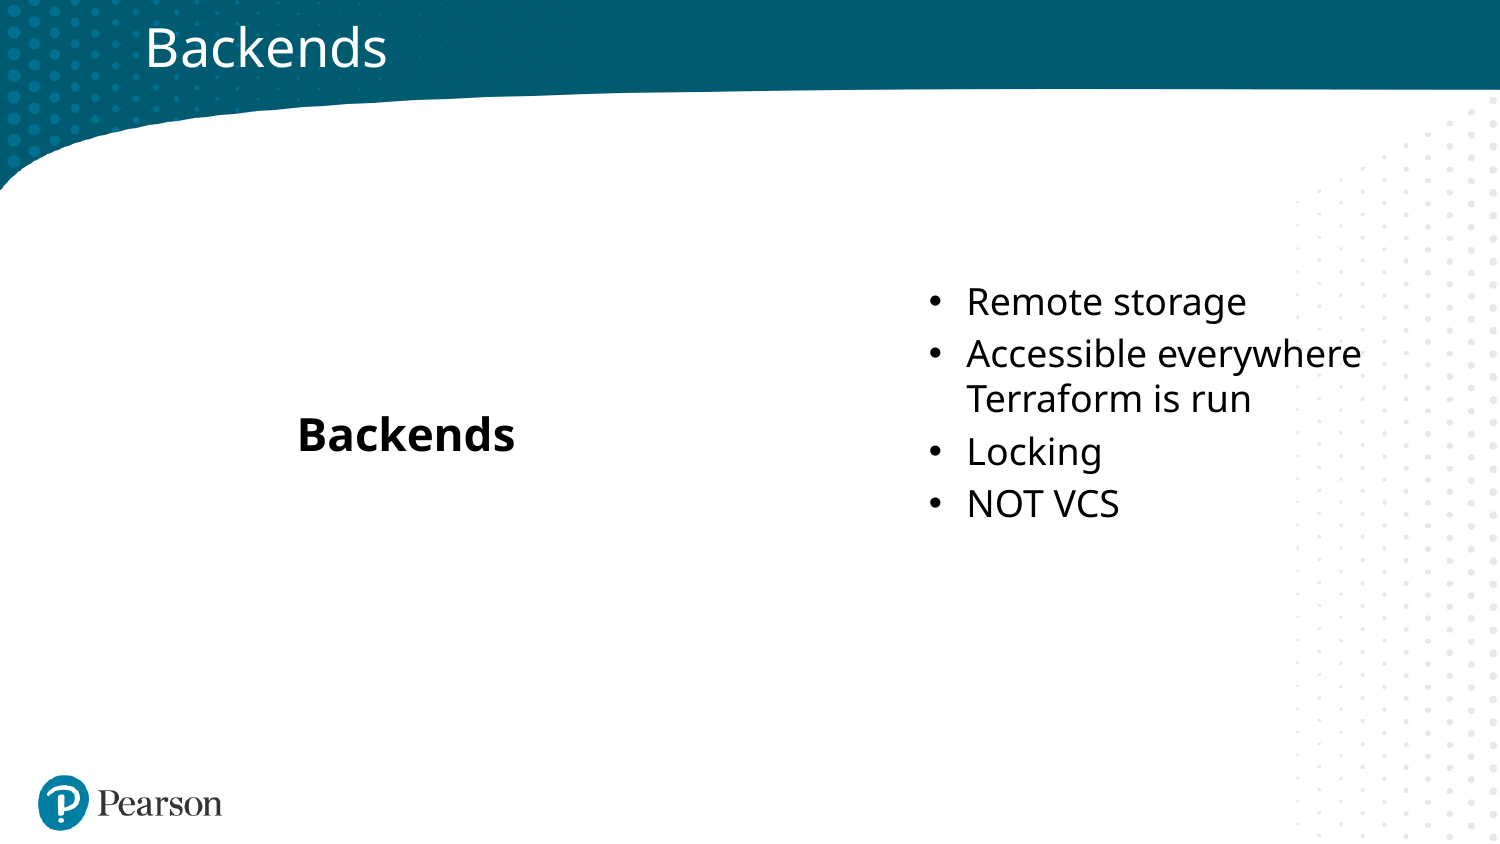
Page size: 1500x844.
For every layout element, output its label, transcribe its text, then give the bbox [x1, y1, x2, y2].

list Remote storage Accessible everywhere Terraform is run Locking NOT VCS [763, 155, 1427, 713]
title Backends [130, 6, 1369, 98]
picture [0, 90, 1500, 844]
list Backends [75, 155, 738, 712]
